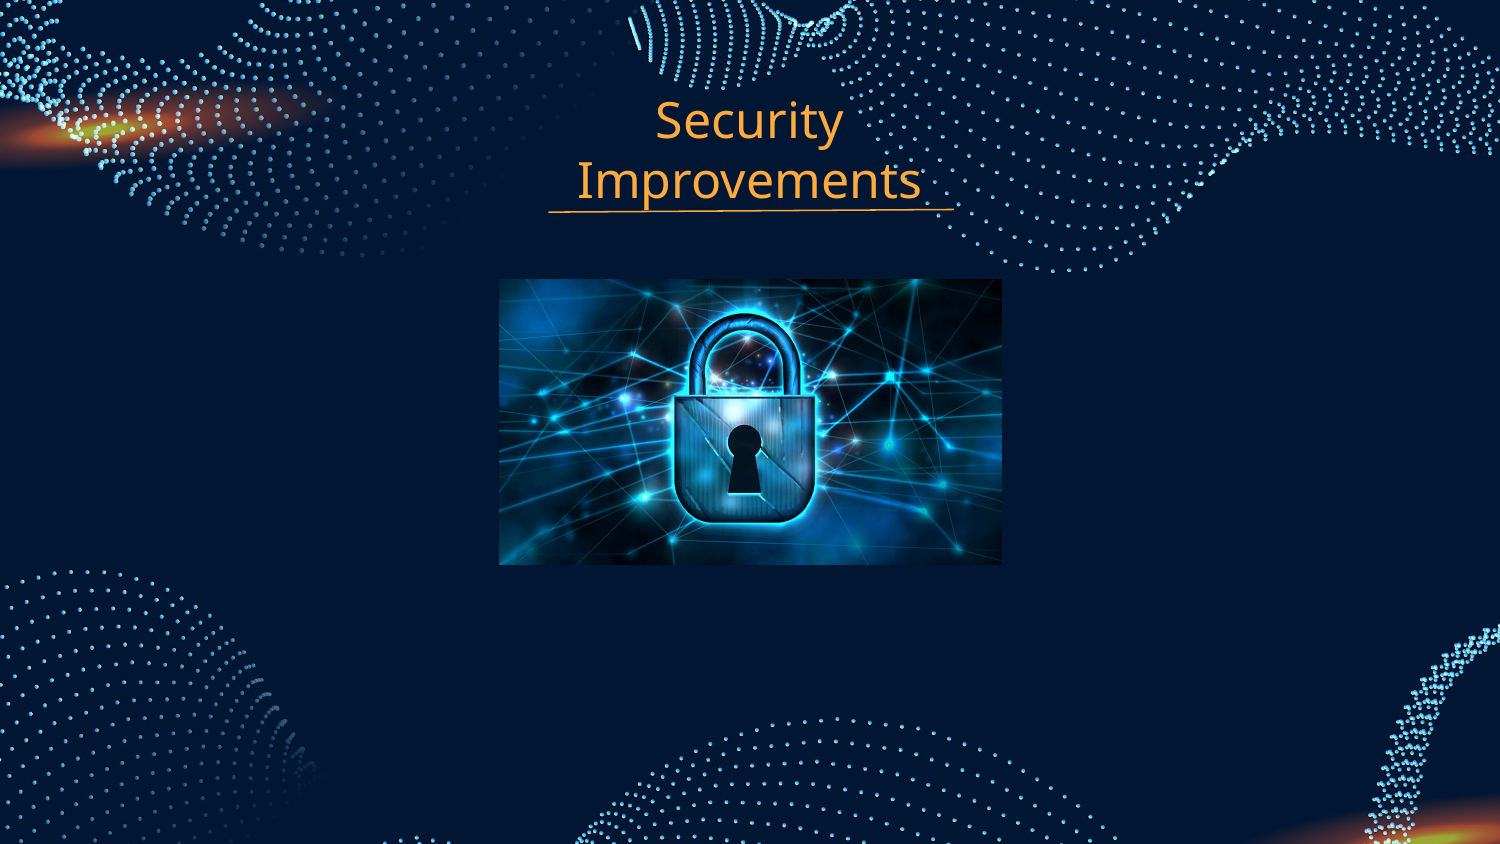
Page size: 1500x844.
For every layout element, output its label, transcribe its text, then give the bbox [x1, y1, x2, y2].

title Security Improvements [519, 133, 981, 224]
picture [0, 0, 1500, 844]
text_box [558, 273, 1009, 360]
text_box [548, 209, 955, 213]
